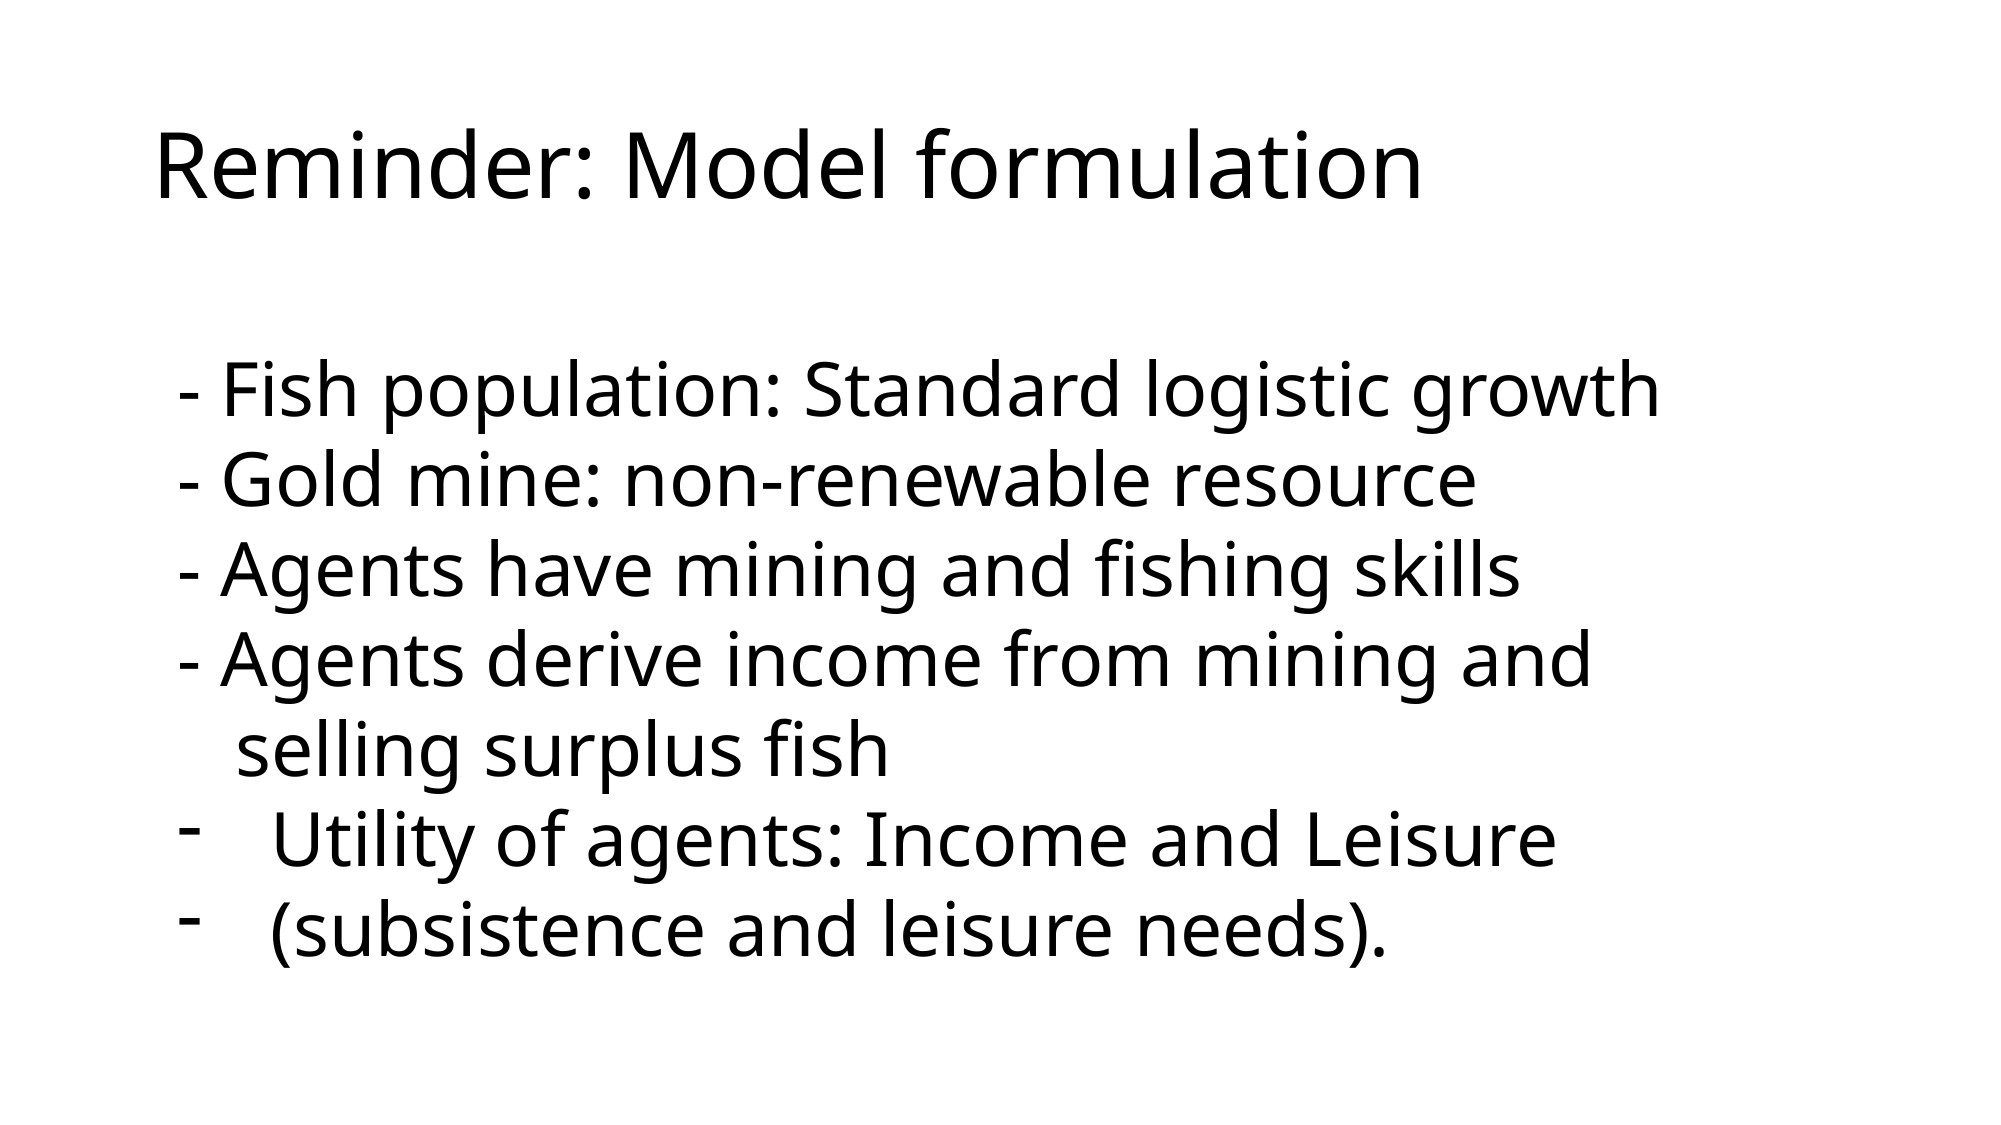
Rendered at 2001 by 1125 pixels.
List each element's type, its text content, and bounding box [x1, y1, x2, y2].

text_box Reminder: Model formulation [137, 59, 1863, 278]
text_box - Fish population: Standard logistic growth - Gold mine: non-renewable resource - Agents have mining and fishing skills - Agents derive income from mining and selling surplus fish Utility of agents: Income and Leisure (subsistence and leisure needs). [162, 333, 1941, 979]
